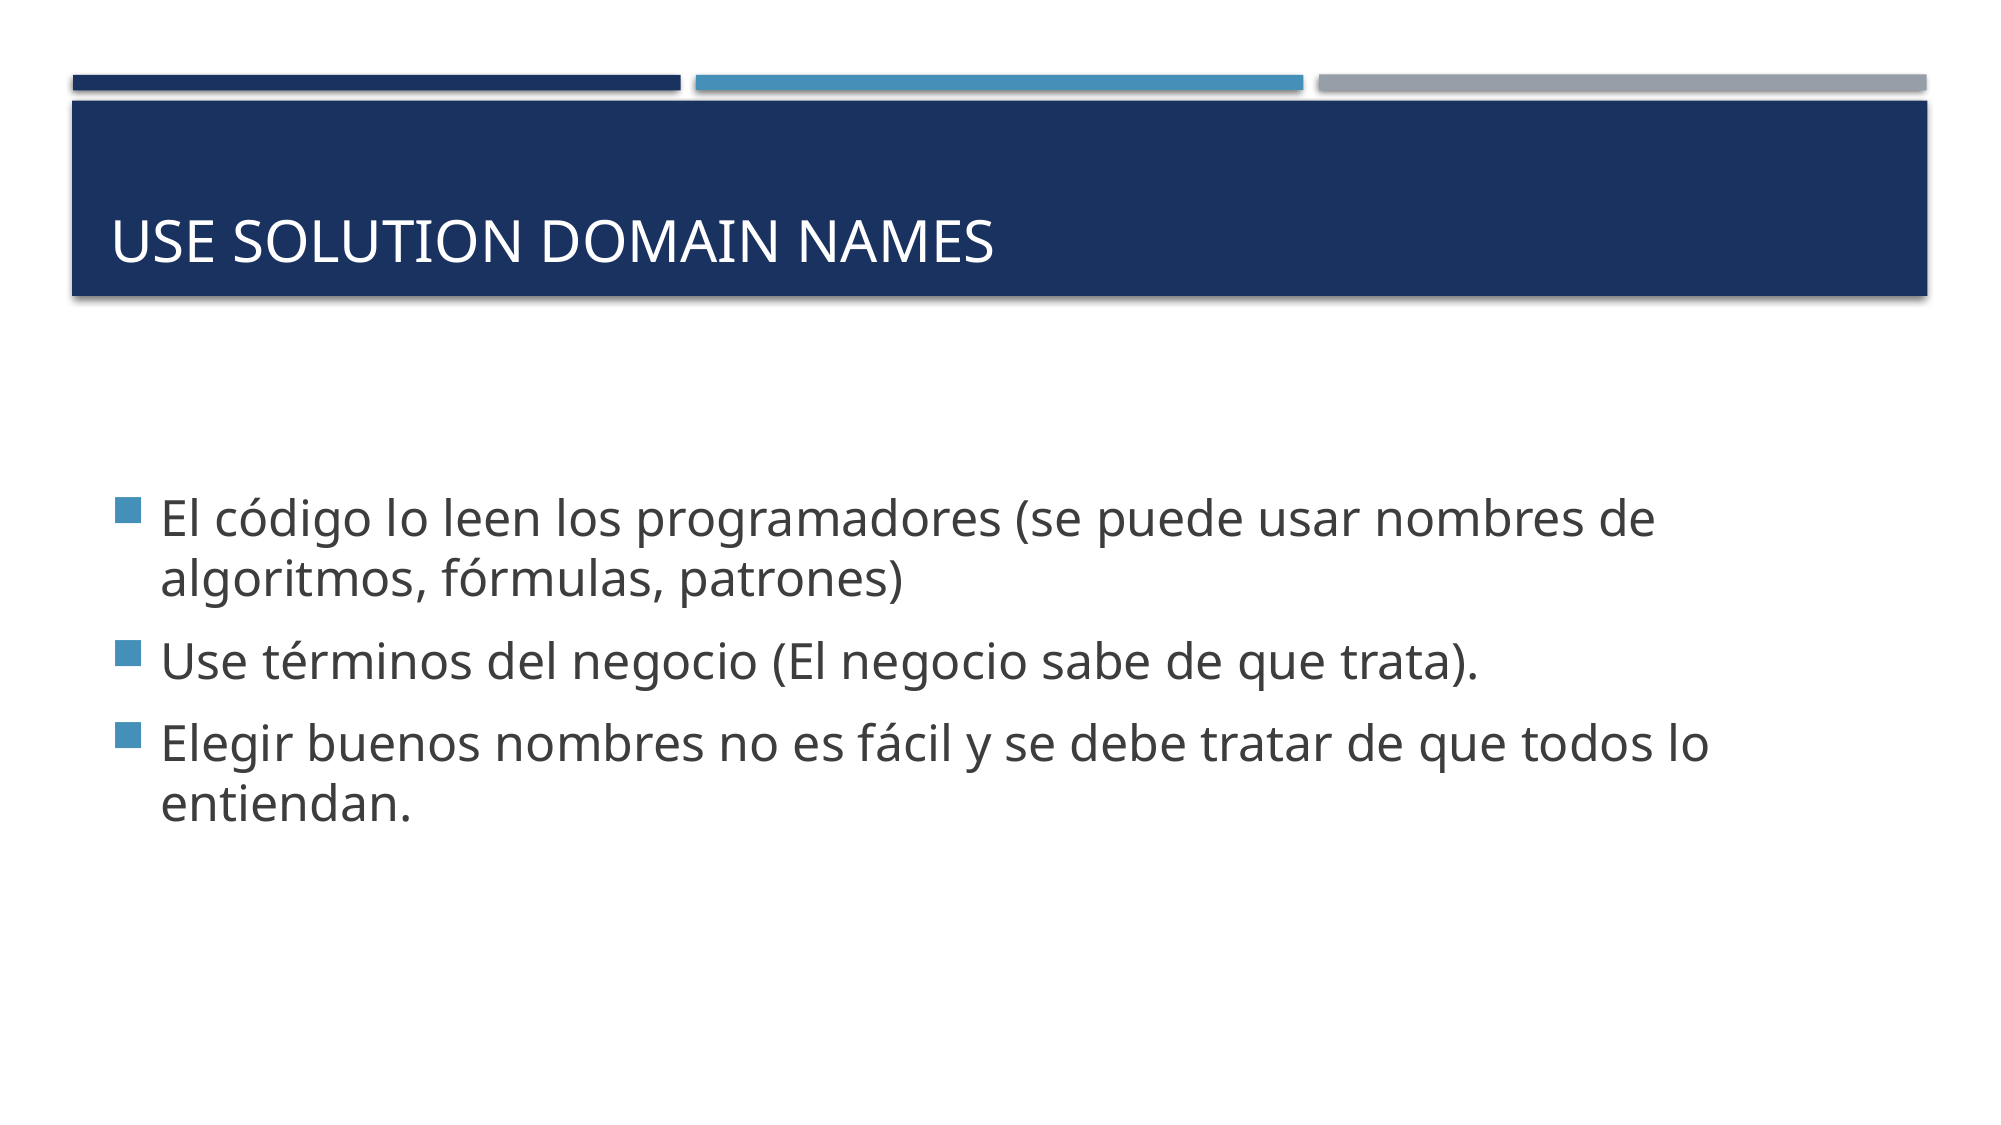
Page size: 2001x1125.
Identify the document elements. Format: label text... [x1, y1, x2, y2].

title Use Solution Domain Names [95, 115, 1905, 282]
list El código lo leen los programadores (se puede usar nombres de algoritmos, fórmulas, patrones) Use términos del negocio (El negocio sabe de que trata). Elegir buenos nombres no es fácil y se debe tratar de que todos lo entiendan. [95, 357, 1905, 962]
